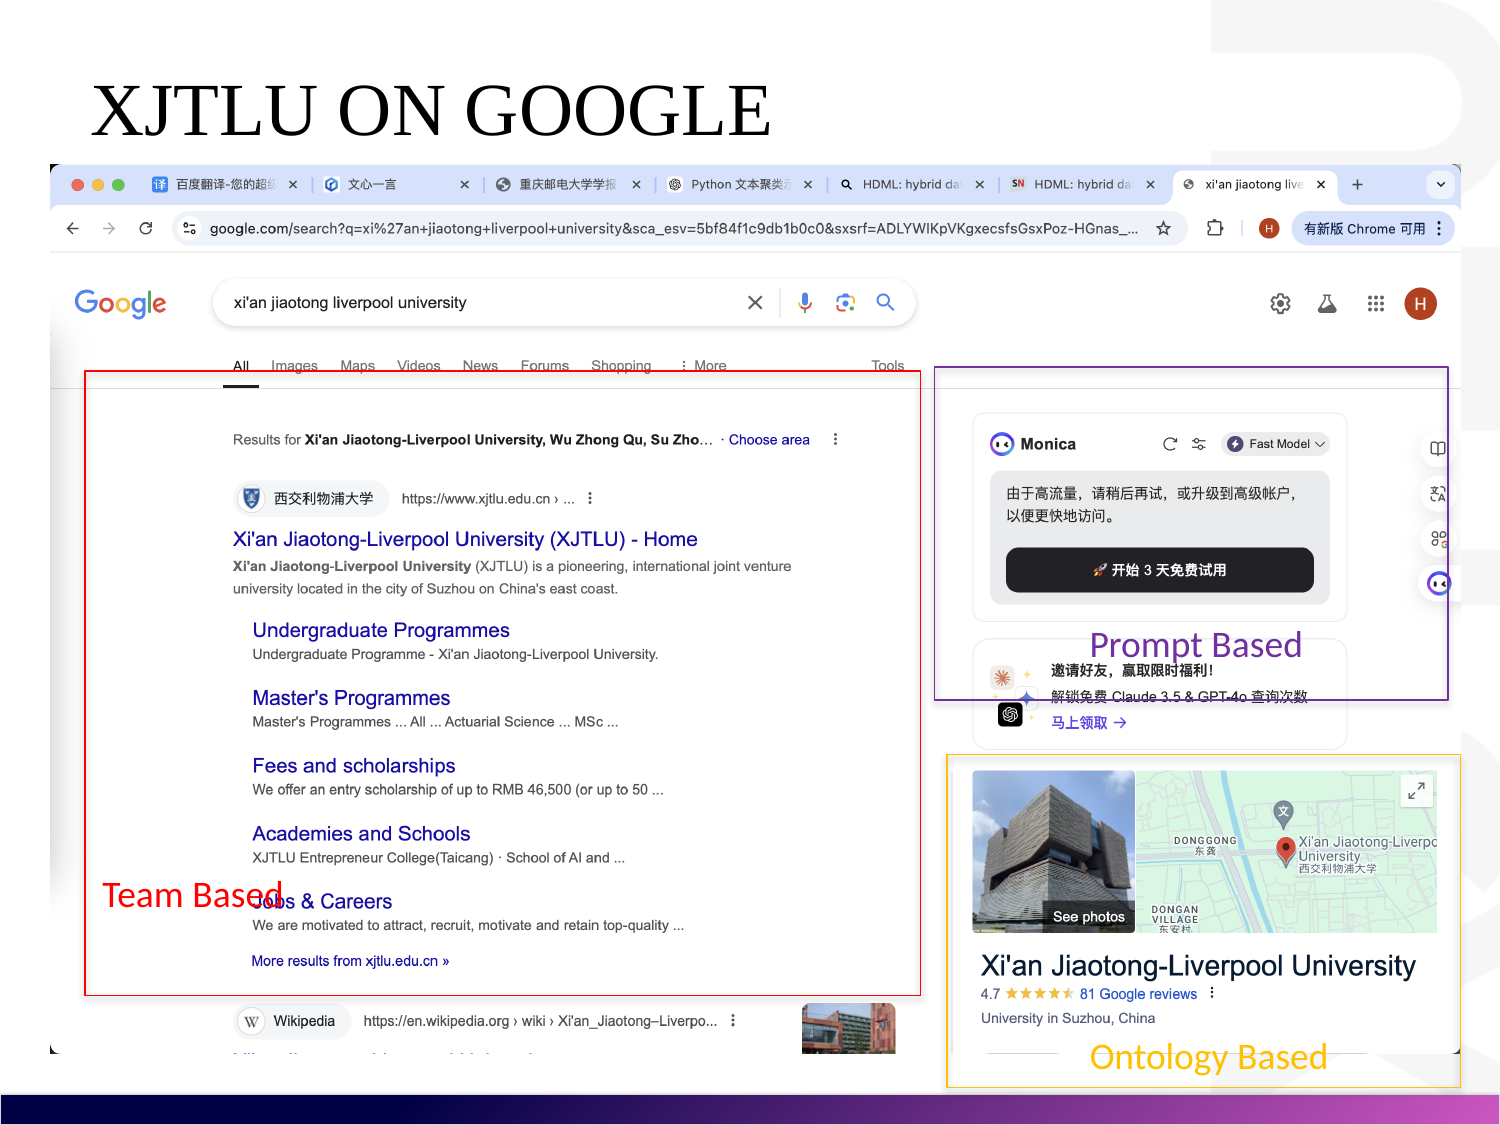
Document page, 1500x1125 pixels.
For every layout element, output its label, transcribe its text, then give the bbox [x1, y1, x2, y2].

picture [49, 164, 1461, 1054]
slide_number [1074, 1097, 1425, 1103]
text_box Ontology Based [1074, 1024, 1500, 1085]
text_box [946, 1062, 1461, 1088]
title XJTLU on Google [75, 46, 1442, 162]
